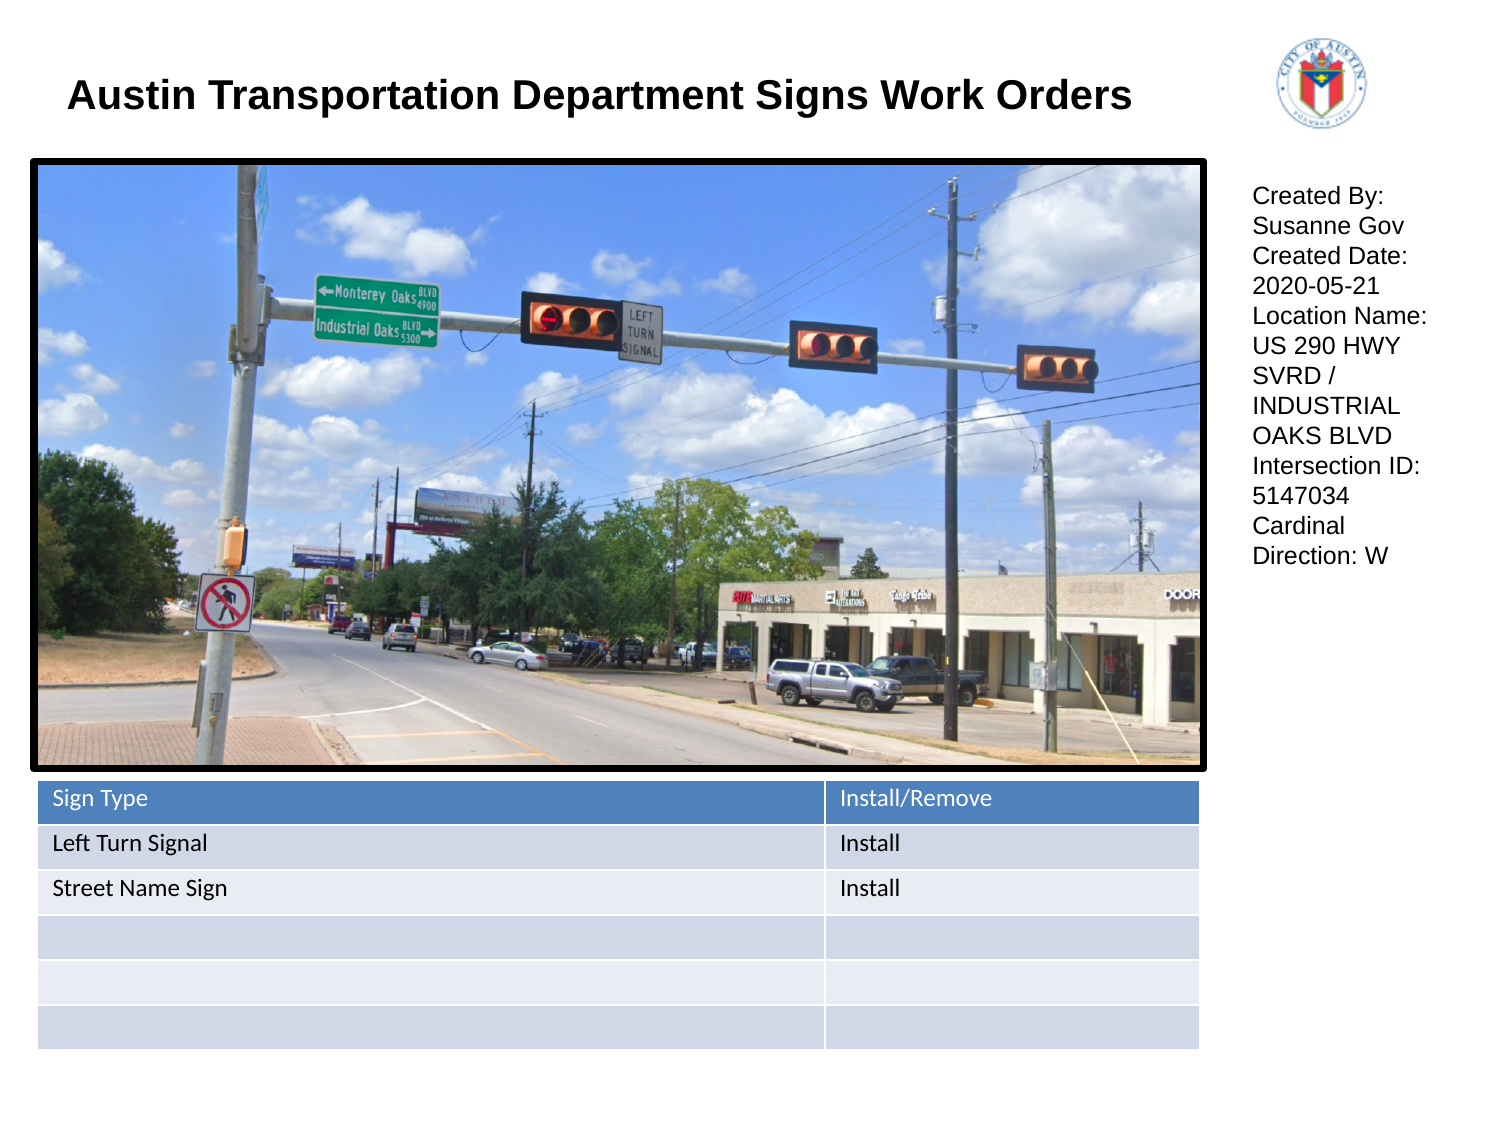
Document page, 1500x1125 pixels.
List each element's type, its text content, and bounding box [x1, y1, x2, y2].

table_cell [38, 916, 824, 959]
table_header Sign Type [38, 781, 824, 824]
table_cell [826, 1006, 1199, 1049]
table_cell [826, 961, 1199, 1004]
table_cell Street Name Sign [38, 871, 824, 914]
text_box Created By: Susanne Gov Created Date: 2020-05-21 Location Name: US 290 HWY SVRD / INDUSTRIAL OAKS BLVD Intersection ID: 5147034 Cardinal Direction: W [1237, 172, 1463, 577]
table_cell [38, 961, 824, 1004]
table_cell Install [826, 871, 1199, 914]
table_cell Install [826, 826, 1199, 869]
table_header Install/Remove [826, 781, 1199, 824]
table_cell [826, 916, 1199, 959]
picture [37, 164, 1201, 766]
picture [1274, 37, 1369, 132]
table_cell Left Turn Signal [38, 826, 824, 869]
table_cell [38, 1006, 824, 1049]
text_box Austin Transportation Department Signs Work Orders [51, 60, 1149, 125]
